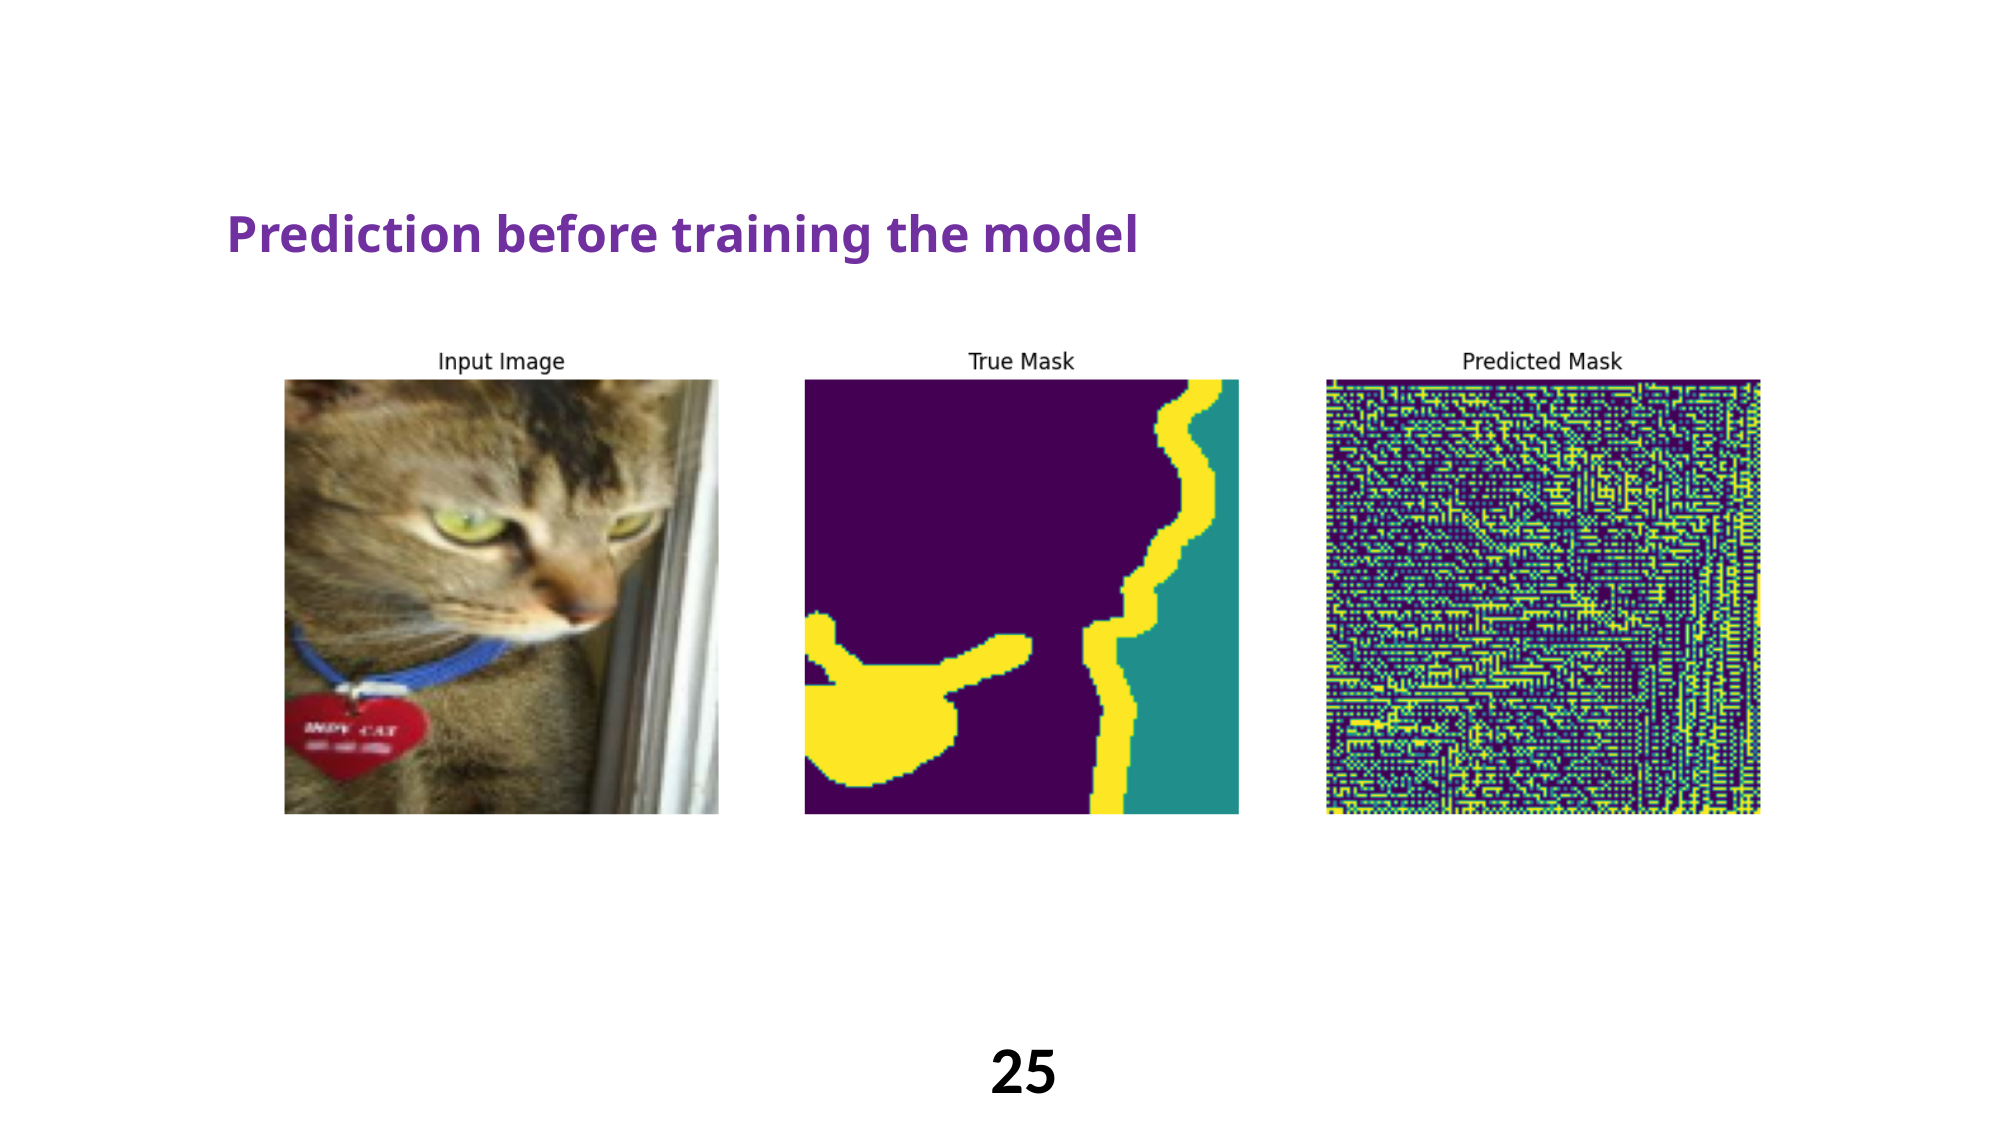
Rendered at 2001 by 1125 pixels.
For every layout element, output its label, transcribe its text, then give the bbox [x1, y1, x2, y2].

picture [272, 339, 1772, 827]
text_box Prediction before training the model [211, 195, 1155, 270]
text_box 25 [976, 1019, 1076, 1114]
